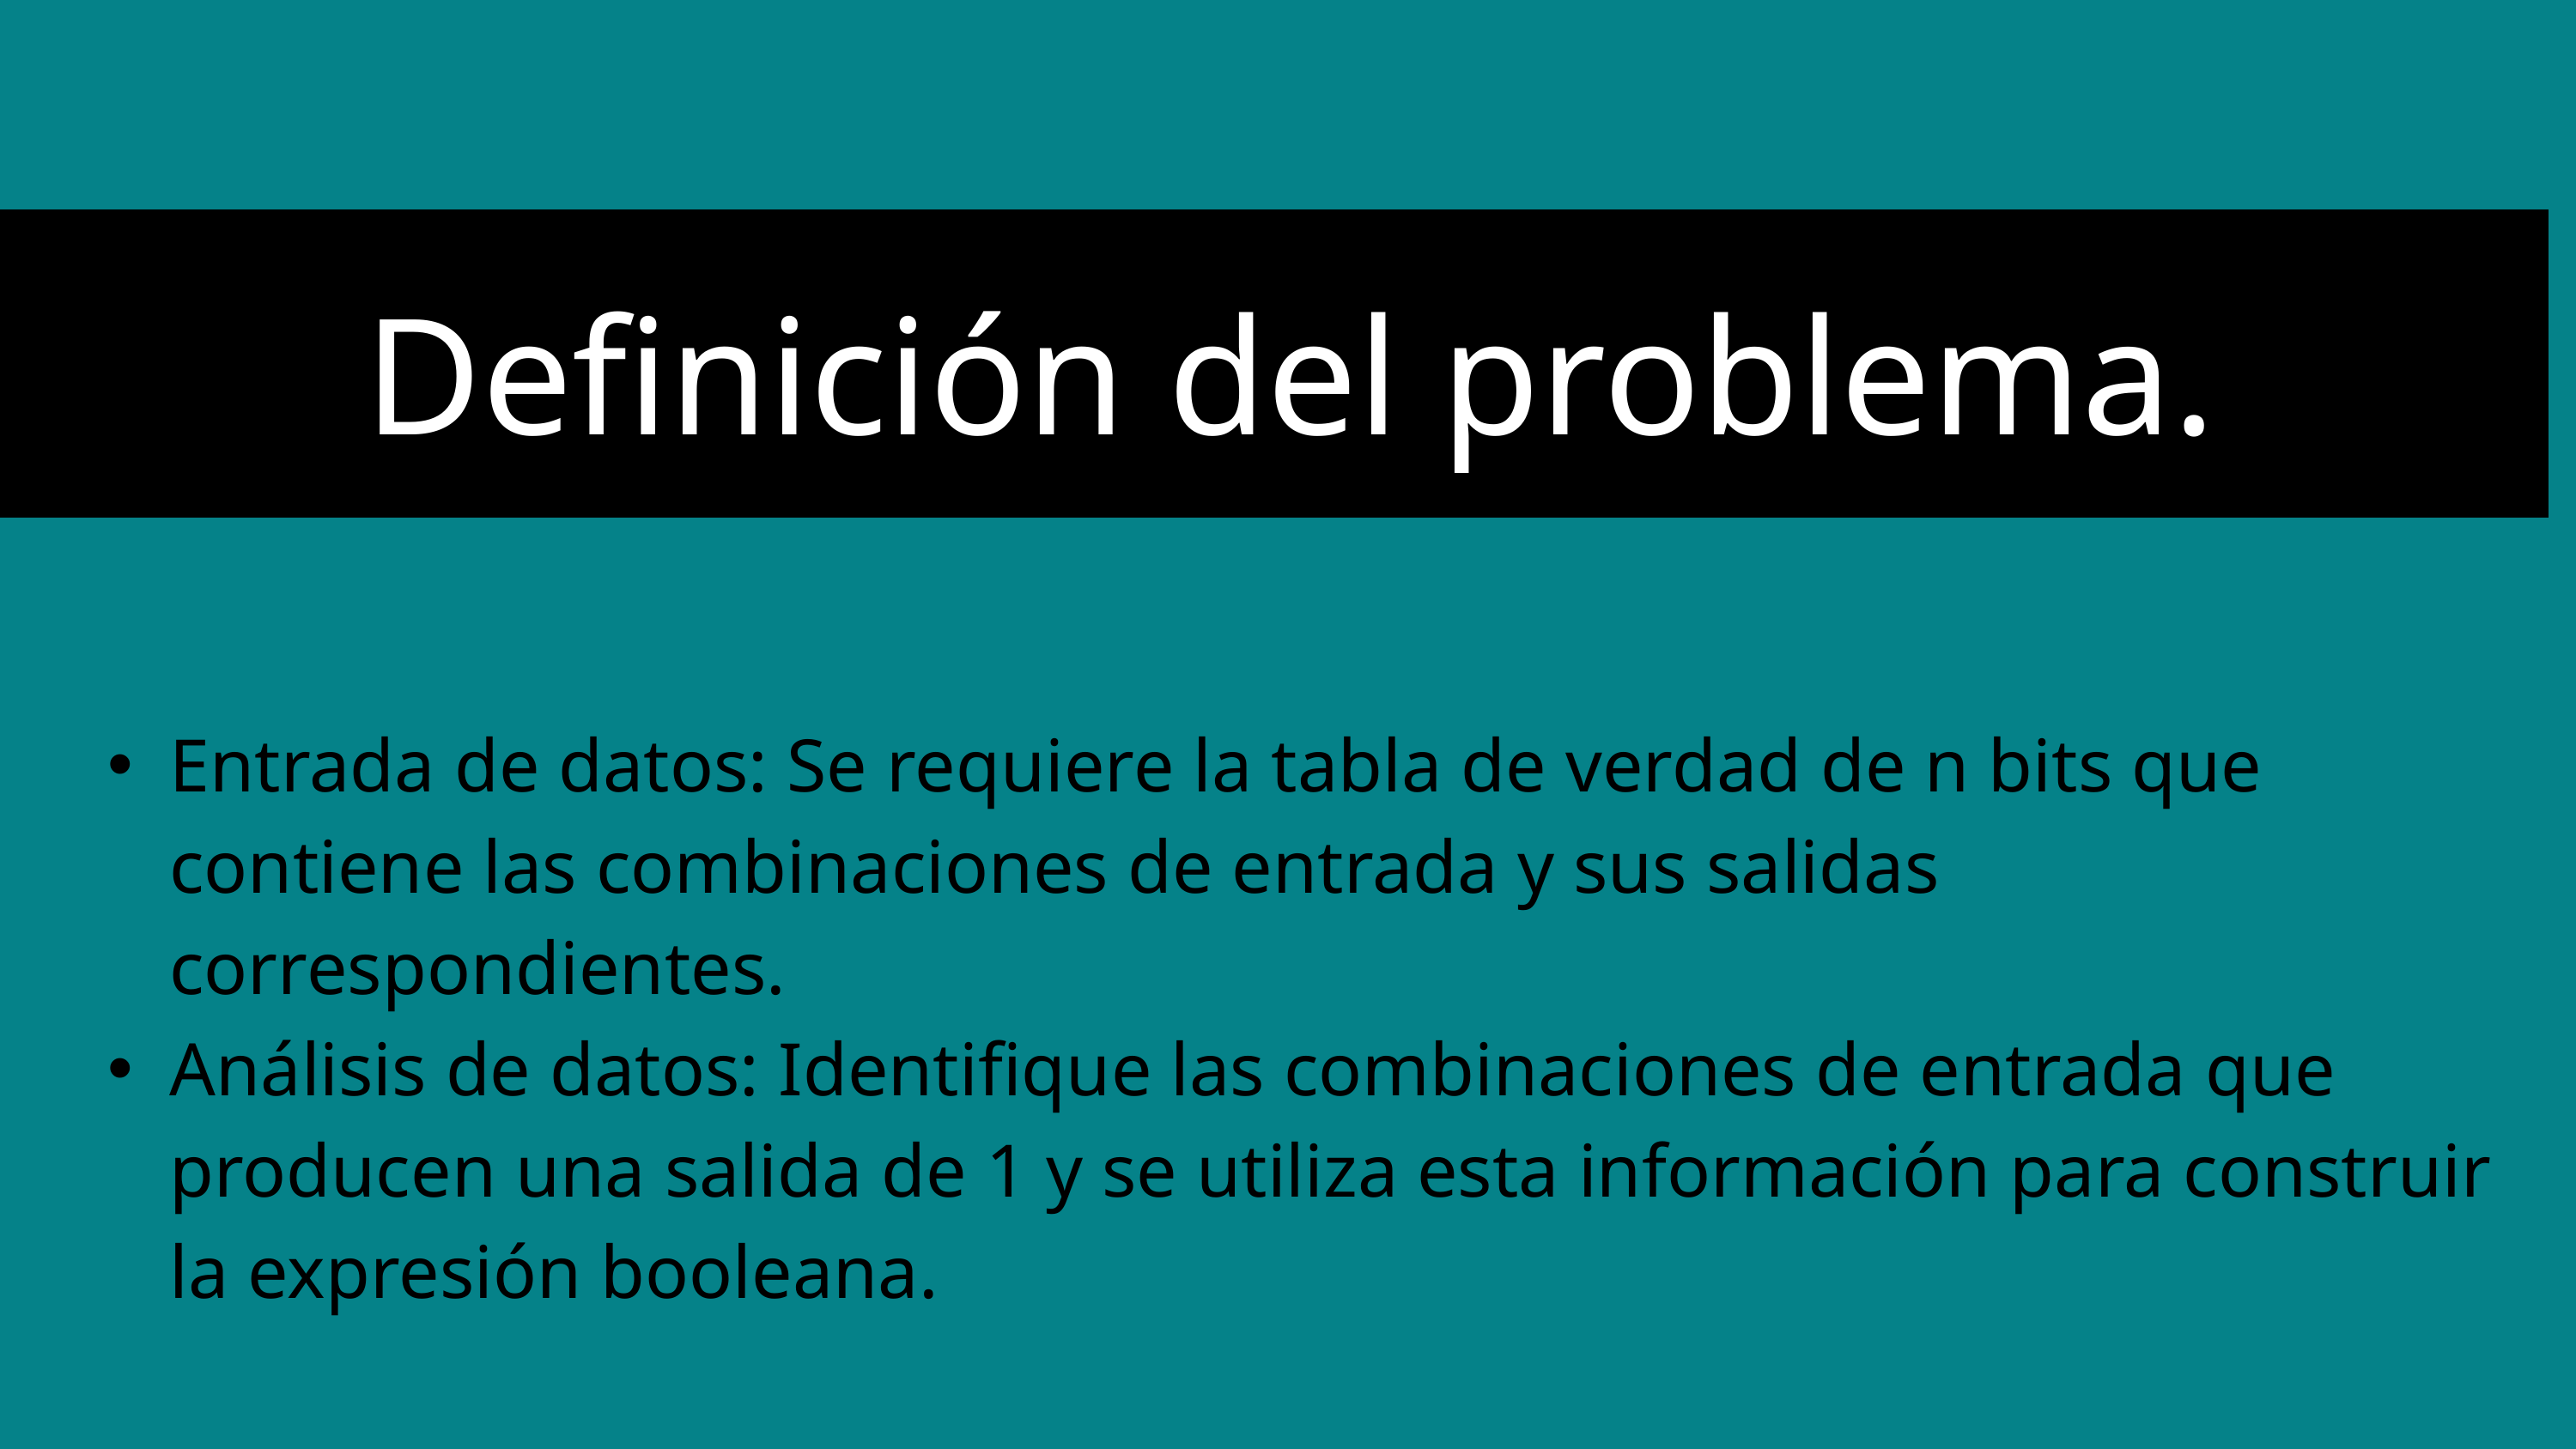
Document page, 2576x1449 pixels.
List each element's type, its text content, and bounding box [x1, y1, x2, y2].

text_box Entrada de datos: Se requiere la tabla de verdad de n bits que contiene las combinaciones de entrada y sus salidas correspondientes. Análisis de datos: Identifique las combinaciones de entrada que producen una salida de 1 y se utiliza esta información para construir la expresión booleana. [1422, 705, 2549, 1405]
text_box Definición del problema. [330, 241, 1103, 467]
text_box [1106, 0, 1416, 1449]
text_box Definición del problema. [1422, 241, 2251, 467]
text_box Entrada de datos: Se requiere la tabla de verdad de n bits que contiene las combinaciones de entrada y sus salidas correspondientes. Análisis de datos: Identifique las combinaciones de entrada que producen una salida de 1 y se utiliza esta información para construir la expresión booleana. [46, 705, 1103, 1405]
